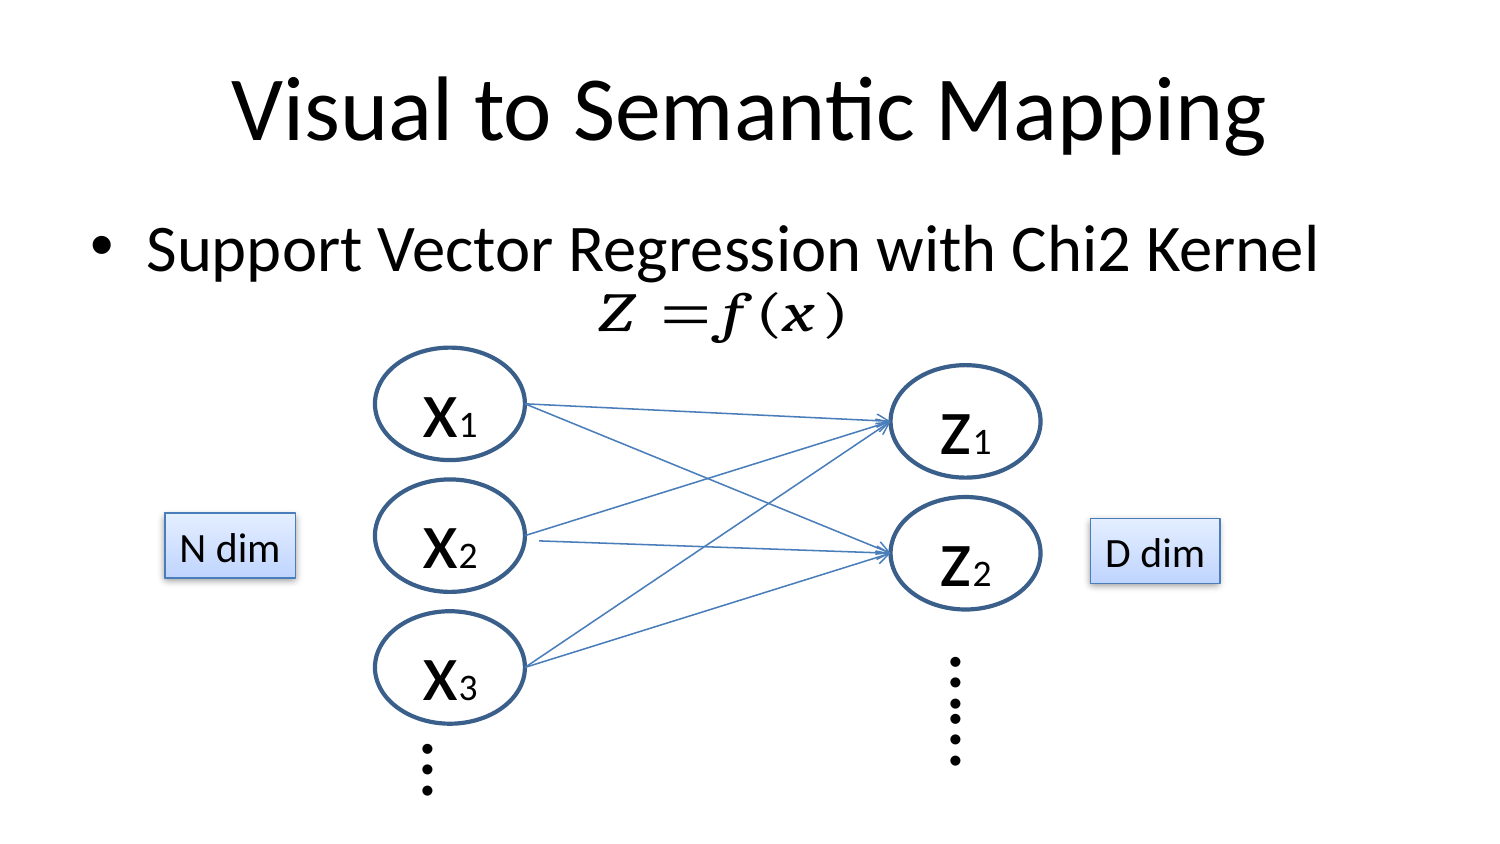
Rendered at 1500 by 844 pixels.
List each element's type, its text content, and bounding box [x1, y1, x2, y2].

text_box z1 [892, 363, 1043, 480]
text_box x1 [372, 345, 527, 463]
text_box x2 [372, 477, 518, 595]
text_box D dim [1090, 518, 1221, 584]
text_box …… [927, 639, 1042, 785]
text_box z2 [895, 494, 1043, 612]
text_box … [399, 726, 515, 814]
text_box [585, 280, 856, 355]
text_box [524, 403, 891, 552]
text_box x3 [372, 609, 526, 726]
list Support Vector Regression with Chi2 Kernel [75, 196, 1425, 754]
text_box N dim [164, 512, 296, 579]
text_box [538, 540, 891, 552]
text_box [524, 552, 891, 668]
title Visual to Semantic Mapping [75, 33, 1425, 175]
